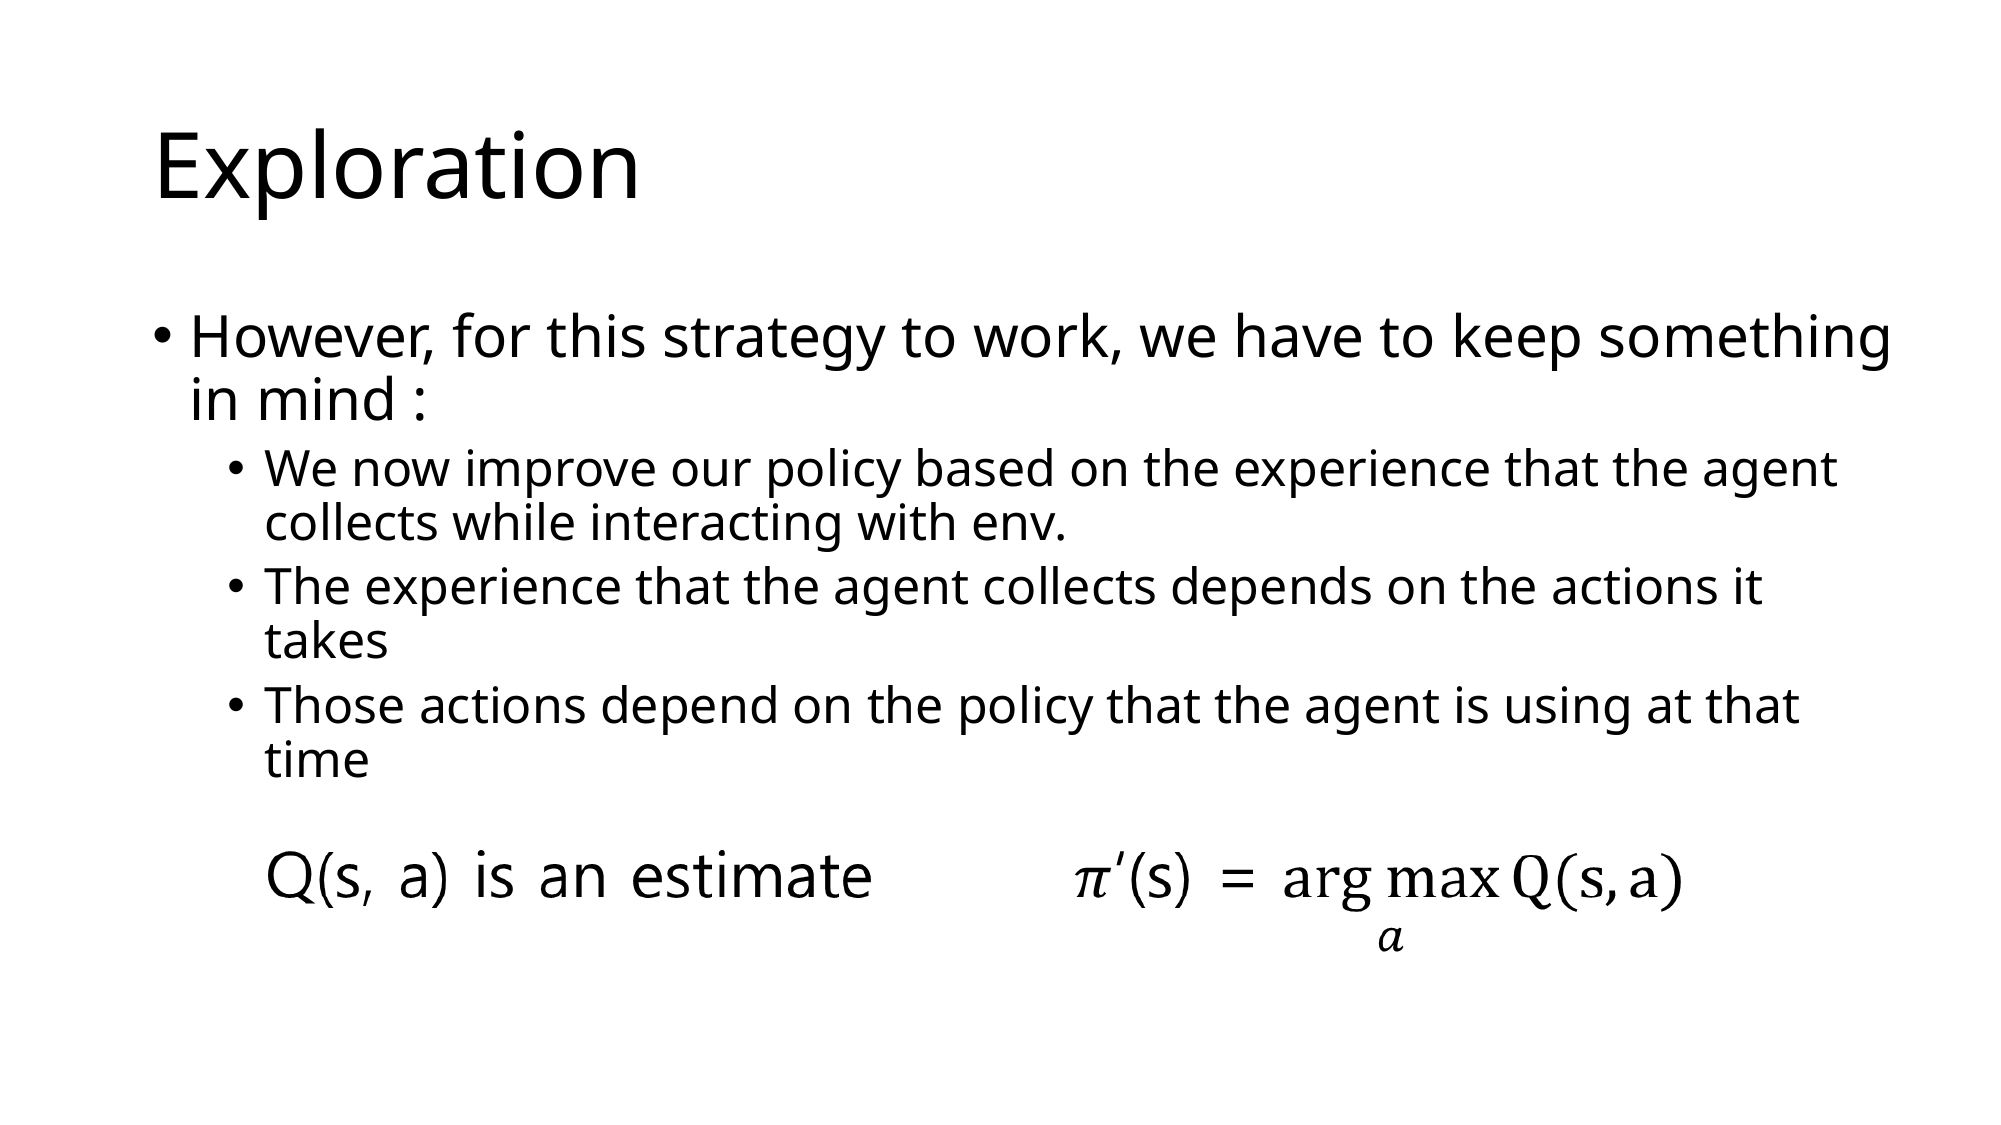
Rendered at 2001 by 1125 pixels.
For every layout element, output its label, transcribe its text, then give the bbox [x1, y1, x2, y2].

picture [226, 814, 1822, 958]
list However, for this strategy to work, we have to keep something in mind : We now improve our policy based on the experience that the agent collects while interacting with env. The experience that the agent collects depends on the actions it takes Those actions depend on the policy that the agent is using at that time [137, 299, 1910, 1014]
title Exploration [137, 59, 1863, 278]
